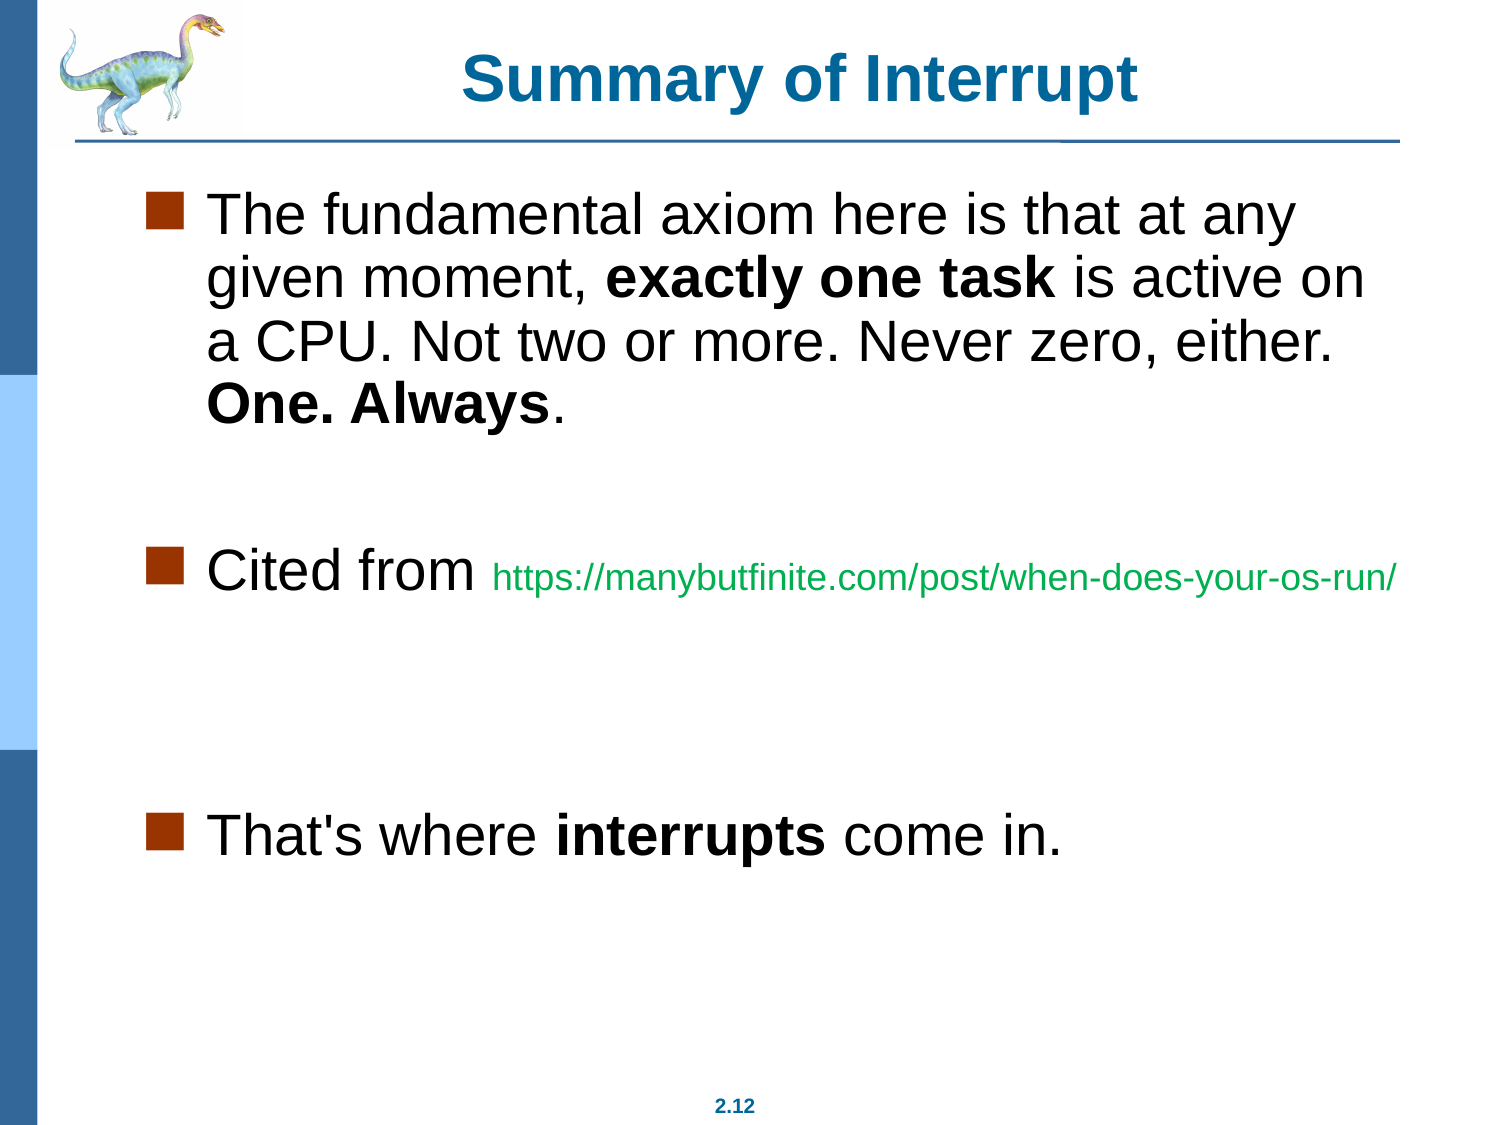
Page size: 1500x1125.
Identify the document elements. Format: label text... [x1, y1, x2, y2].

picture [46, 0, 243, 149]
text_box Summary of Interrupt [175, 27, 1425, 122]
text_box The fundamental axiom here is that at any given moment, exactly one task is active on a CPU. Not two or more. Never zero, either. One. Always. Cited from https://manybutfinite.com/post/when-does-your-os-run/ That's where interrupts come in. [135, 136, 1421, 1033]
